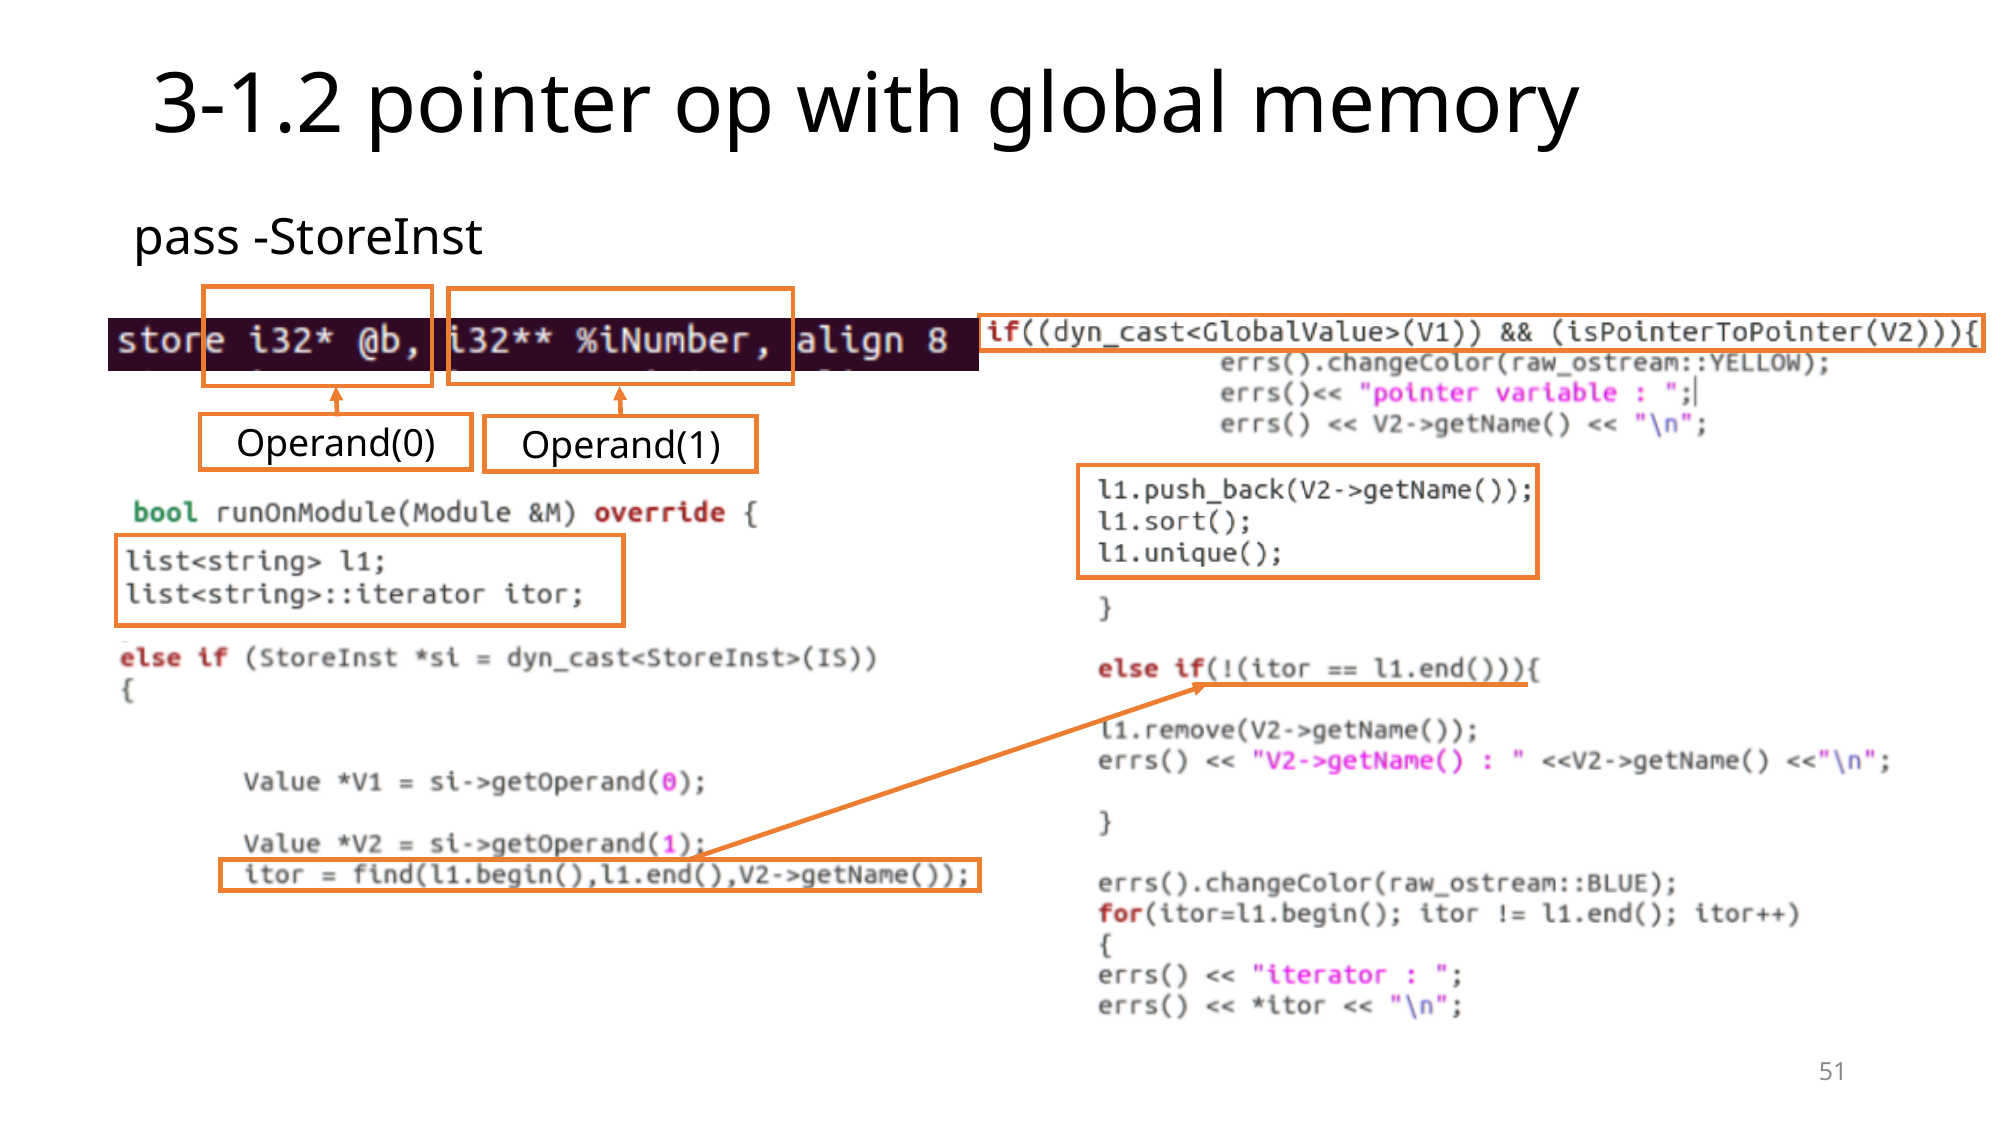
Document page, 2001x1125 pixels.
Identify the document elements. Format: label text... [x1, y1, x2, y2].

picture [108, 314, 1984, 1024]
picture [95, 641, 980, 891]
text_box [202, 286, 433, 318]
text_box Operand(1) [484, 415, 758, 473]
title 3-1.2 pointer op with global memory [137, 59, 1863, 153]
text_box [447, 371, 794, 385]
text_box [688, 684, 1207, 860]
text_box [447, 288, 794, 318]
text_box [202, 371, 433, 387]
text_box pass -StoreInst [119, 197, 512, 272]
text_box Operand(0) [199, 413, 473, 470]
picture [95, 488, 772, 626]
slide_number 51 [1412, 1042, 1863, 1103]
